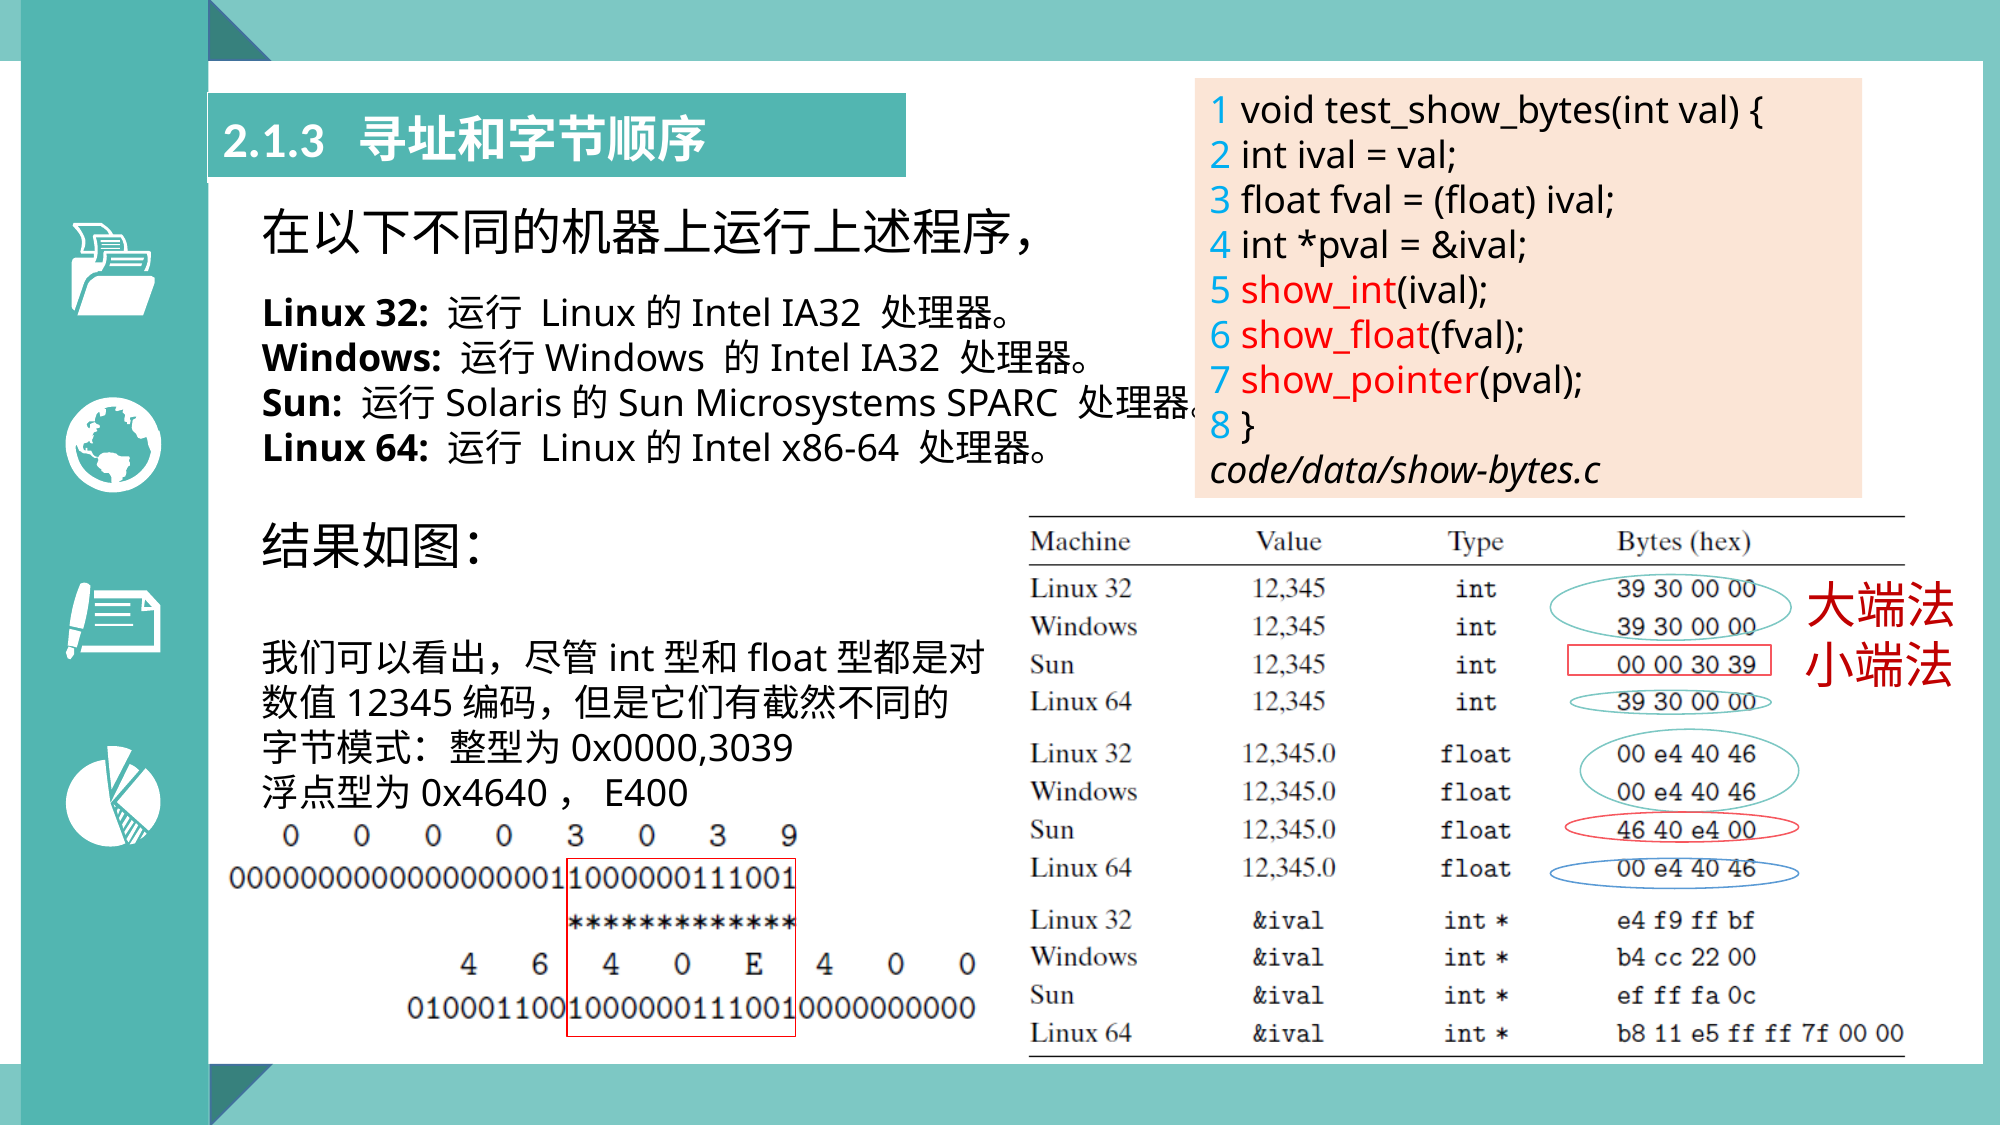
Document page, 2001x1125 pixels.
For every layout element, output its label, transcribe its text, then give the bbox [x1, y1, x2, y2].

text_box Linux 32: 运行 Linux的Intel IA32 处理器。 Windows: 运行Windows 的Intel IA32 处理器。 Sun: 运行Solaris的Sun Microsystems SPARC 处理器。 Linux 64: 运行 Linux的Intel x86-64 处理器。 结果如图： 我们可以看出，尽管int型和float型都是对 数值12345编码，但是它们有截然不同的 字节模式：整型为0x0000,3039 浮点型为0x4640，E400 [247, 281, 1430, 867]
text_box 小端法 [1919, 626, 1975, 702]
text_box 1 void test_show_bytes(int val) { 2 int ival = val; 3 float fval = (float) ival; 4 int *pval = &ival; 5 show_int(ival); 6 show_float(fval); 7 show_pointer(pval); 8 } code/data/show-bytes.c [1194, 78, 1863, 498]
picture [222, 811, 990, 1033]
text_box 大端法 [1919, 566, 1976, 642]
text_box 在以下不同的机器上运行上述程序， [247, 193, 1077, 281]
table_header 2.1.3 寻址和字节顺序 [208, 93, 906, 177]
picture [1023, 510, 1914, 1061]
